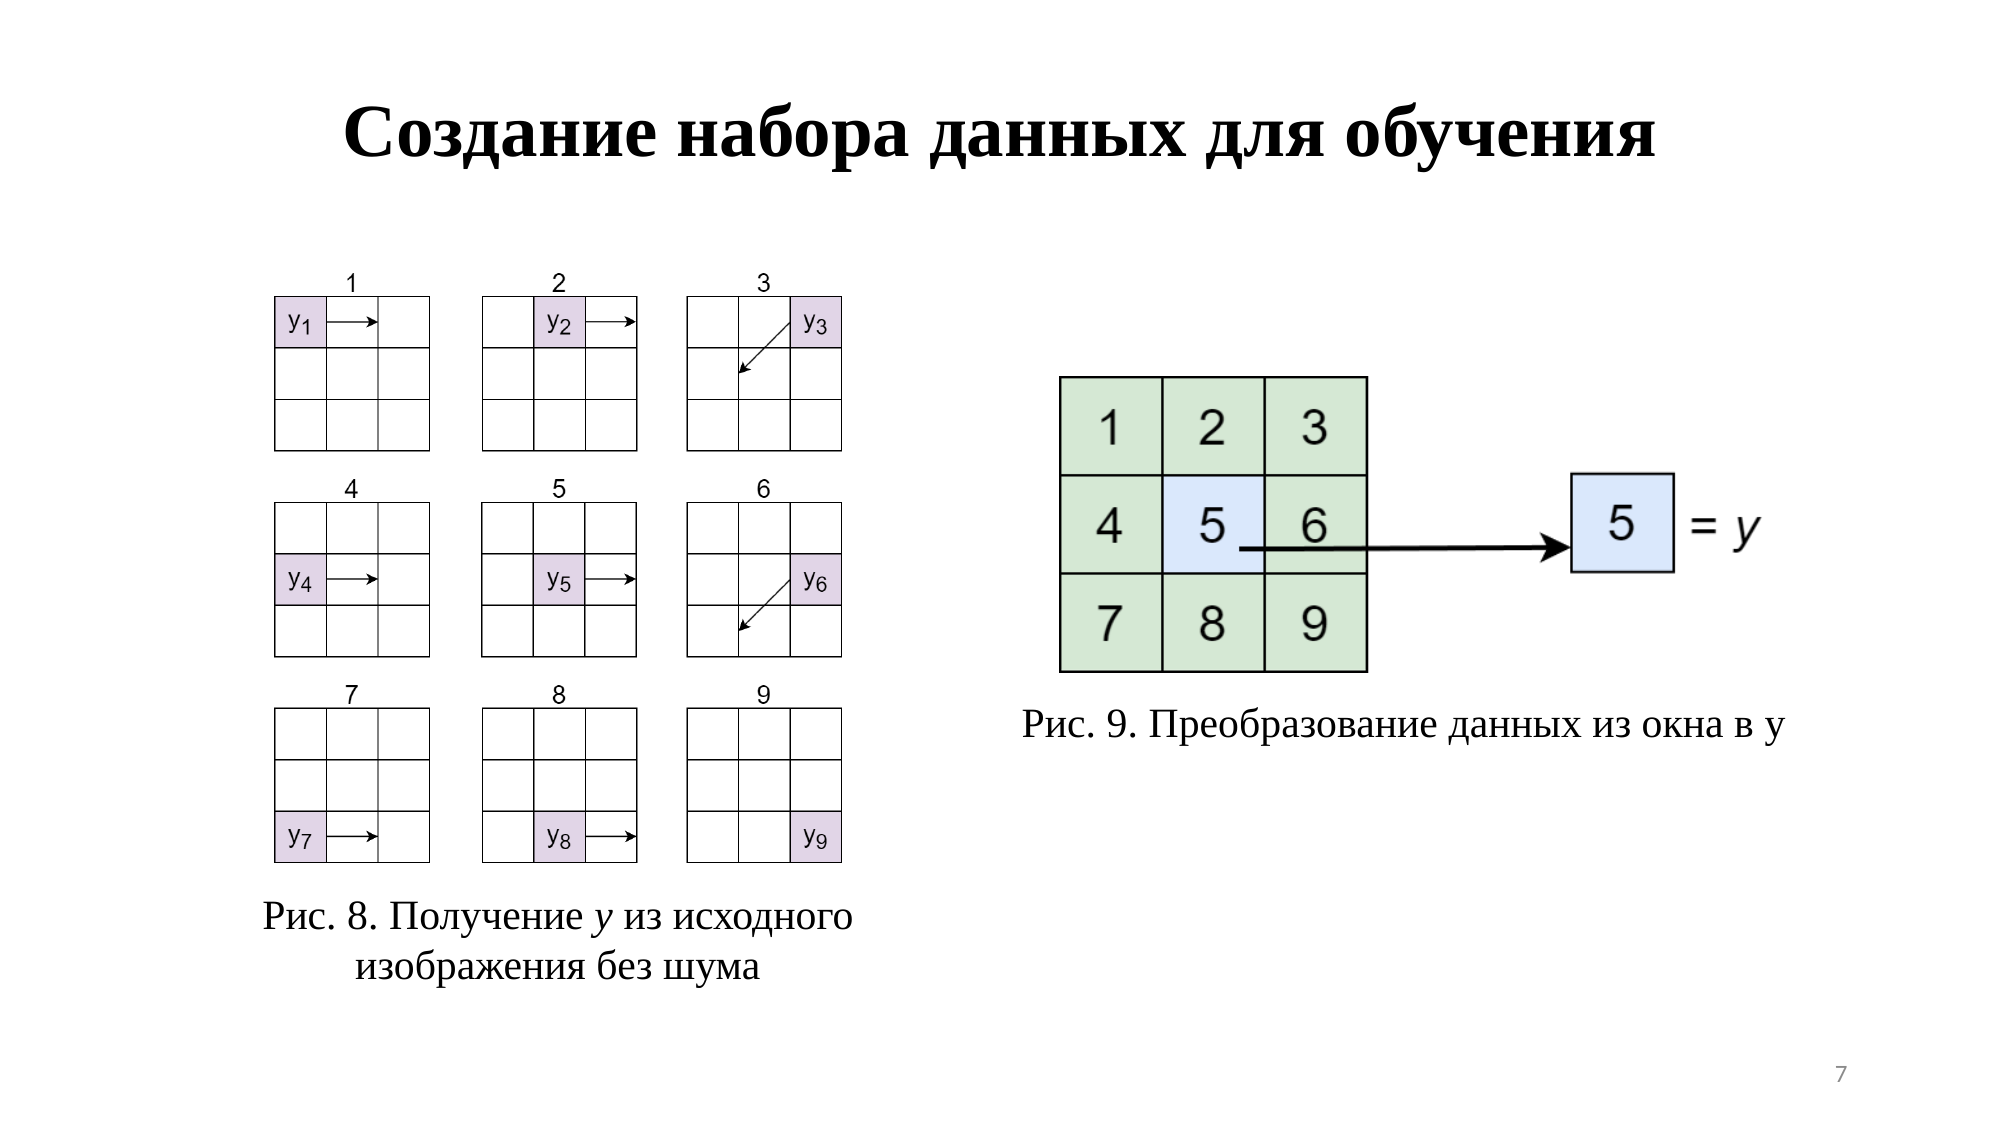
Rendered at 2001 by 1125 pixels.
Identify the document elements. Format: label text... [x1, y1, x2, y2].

slide_number 7 [1412, 1042, 1863, 1103]
title Создание набора данных для обучения [174, 59, 1826, 206]
text_box Рис. 8. Получение y из исходного изображения без шума [223, 880, 893, 995]
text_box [996, 376, 1811, 755]
picture [274, 262, 842, 863]
